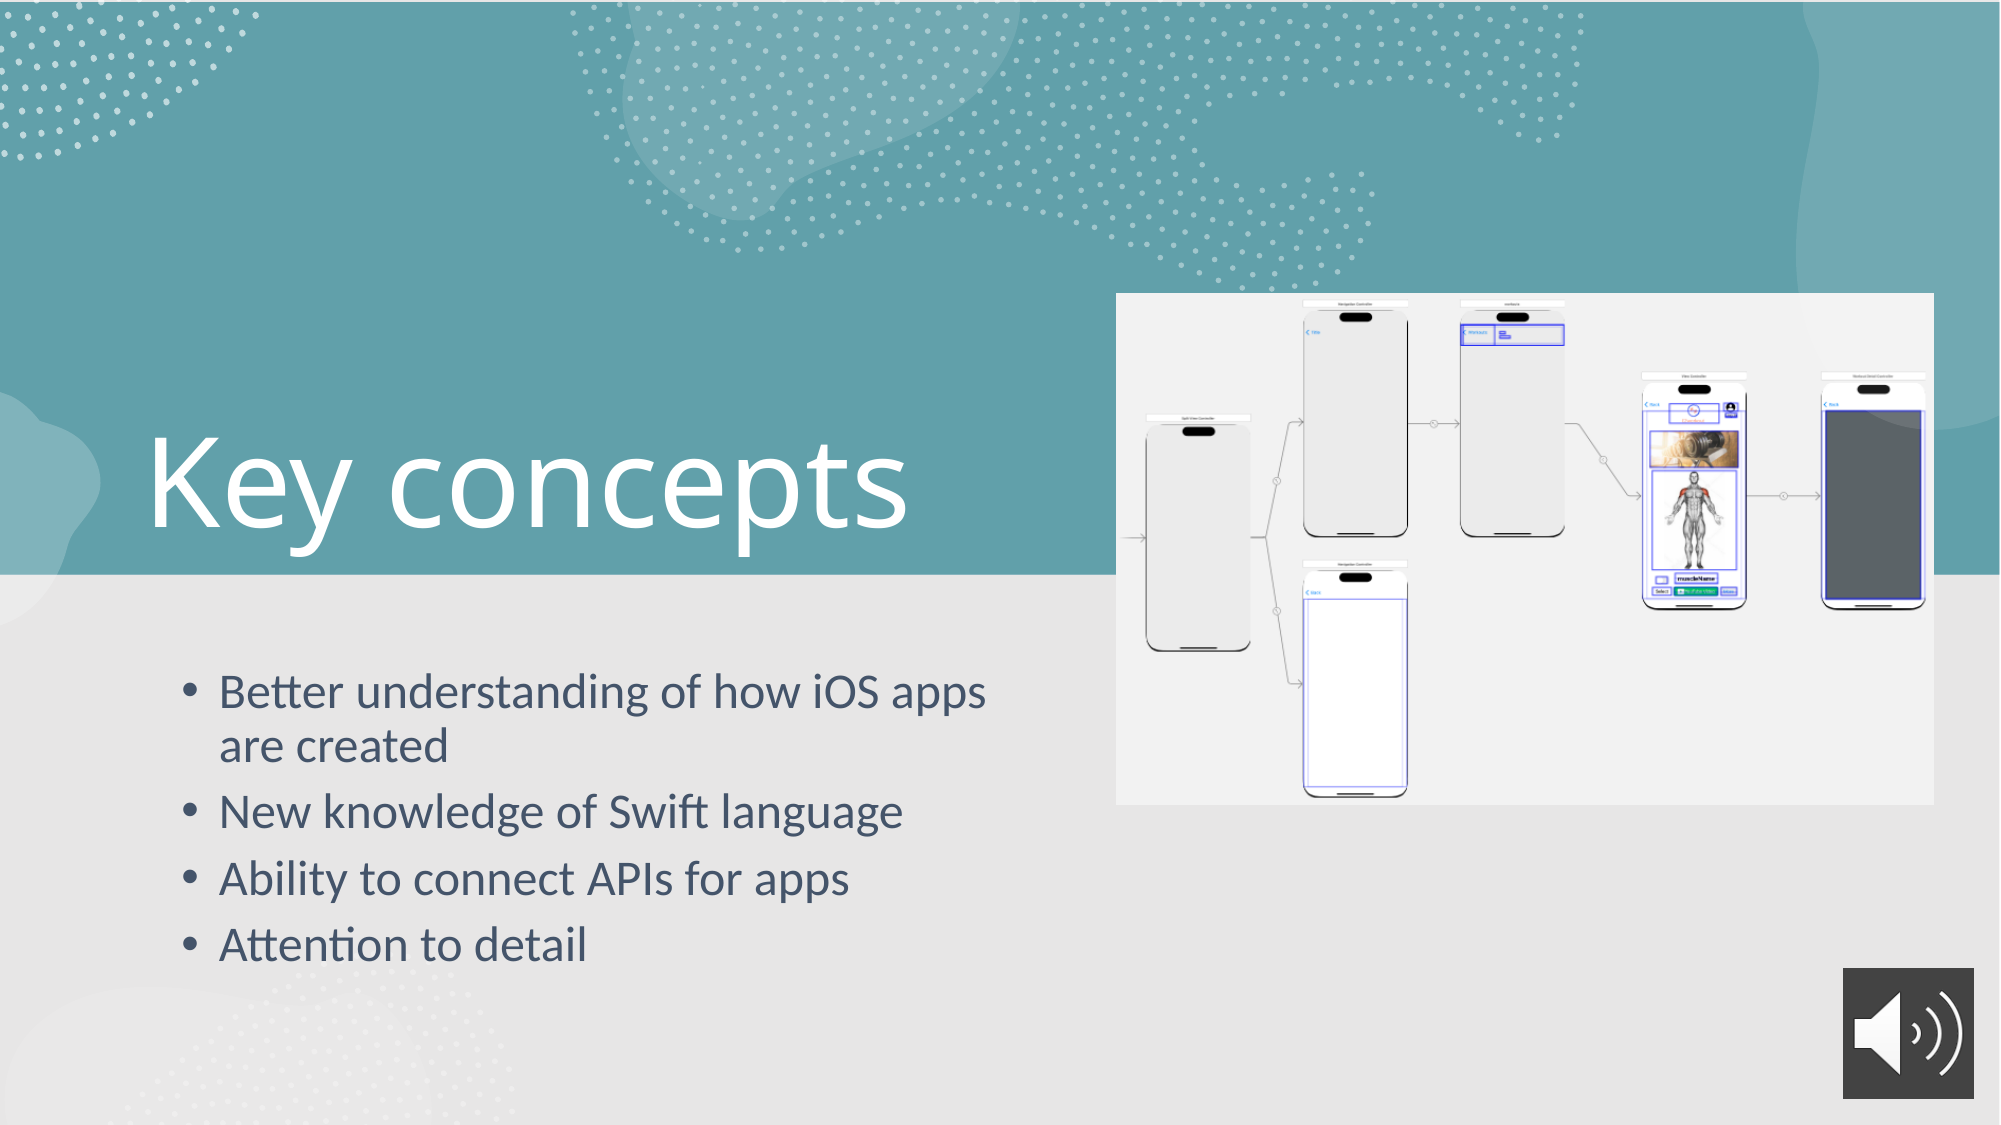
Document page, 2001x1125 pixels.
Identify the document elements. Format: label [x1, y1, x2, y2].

picture [1841, 966, 1975, 1100]
text_box [0, 0, 2000, 1125]
